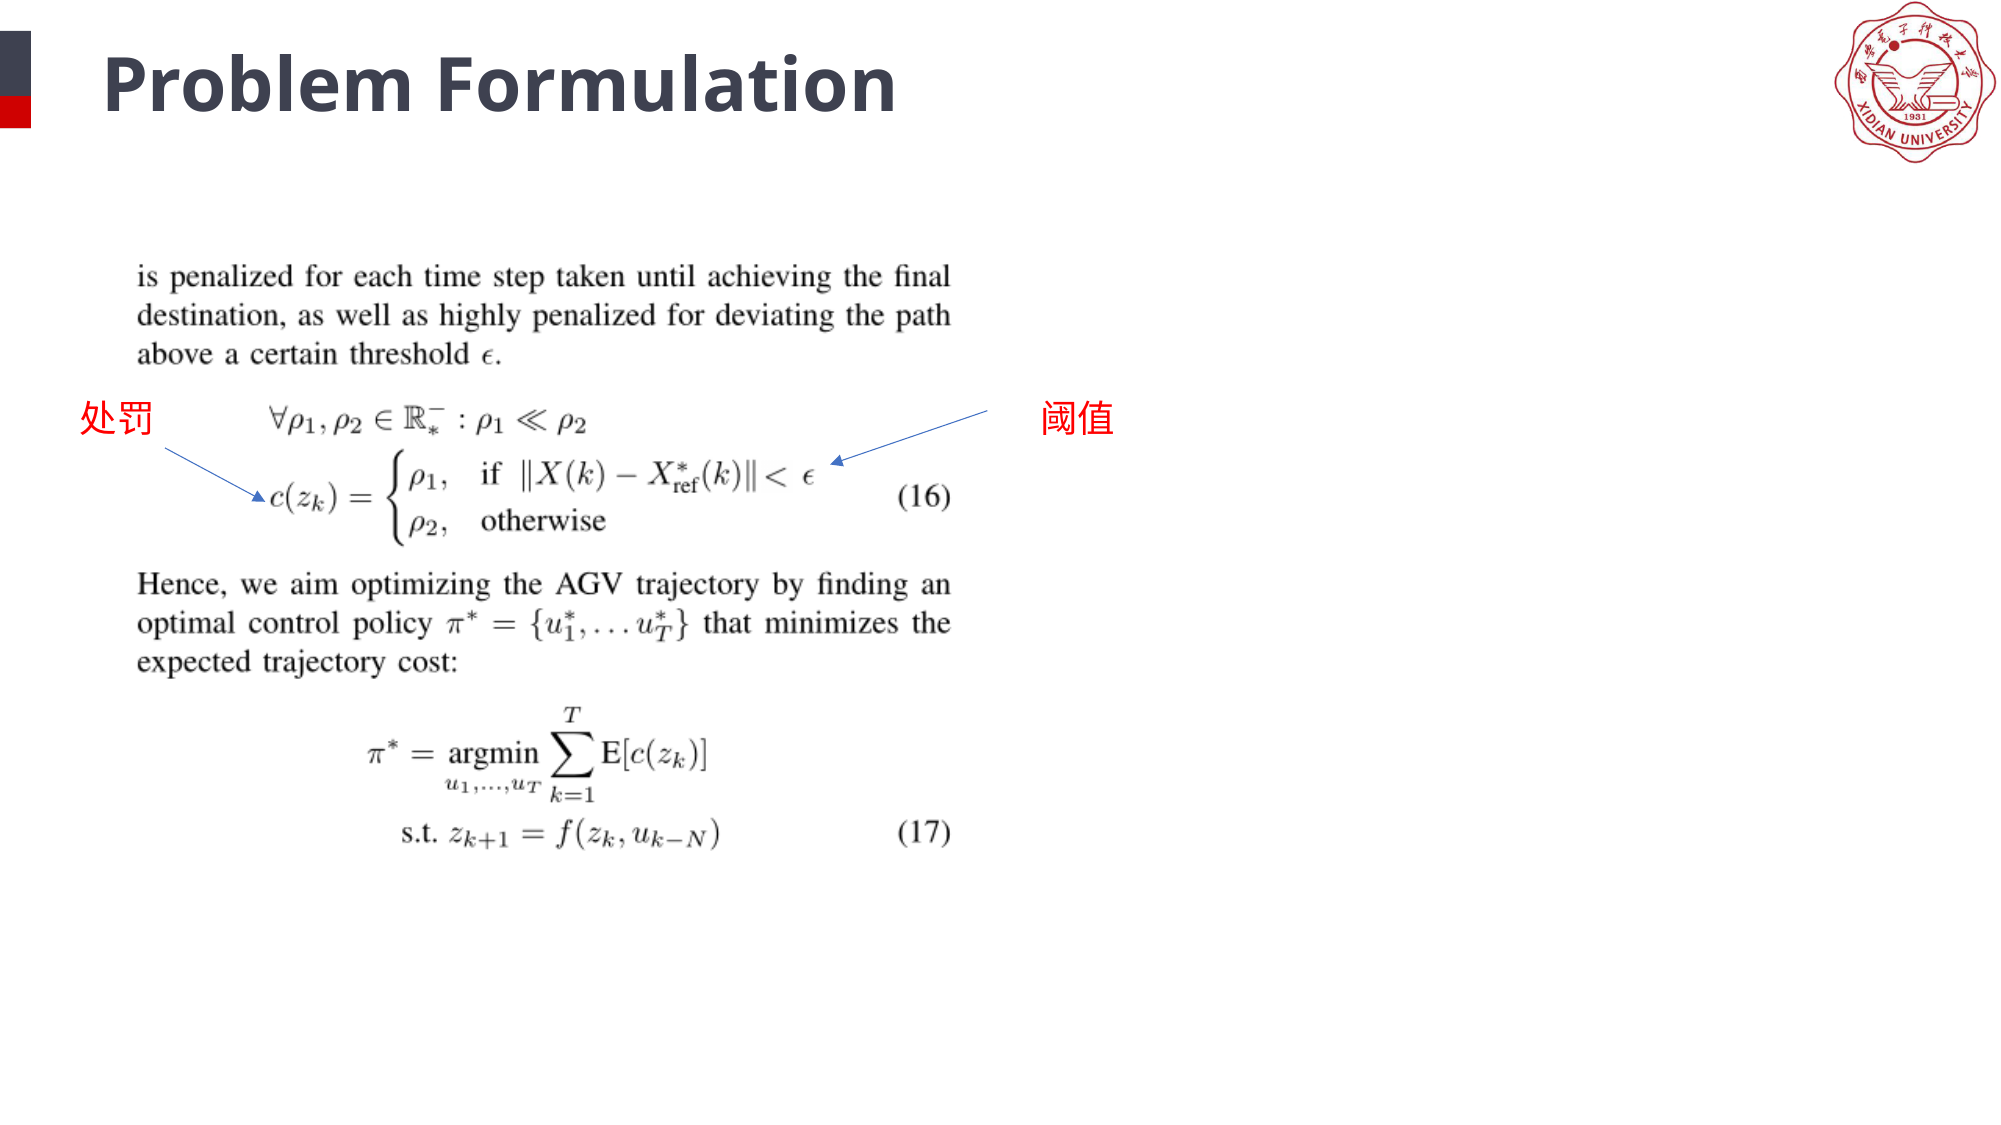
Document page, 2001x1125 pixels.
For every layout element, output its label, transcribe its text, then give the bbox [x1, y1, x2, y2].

text_box 阈值 [1025, 387, 1144, 448]
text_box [830, 410, 988, 465]
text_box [0, 30, 31, 129]
text_box 处罚 [64, 387, 107, 448]
picture [1832, 0, 1998, 165]
picture [107, 249, 975, 876]
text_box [165, 447, 266, 502]
text_box Problem Formulation [86, 29, 915, 134]
